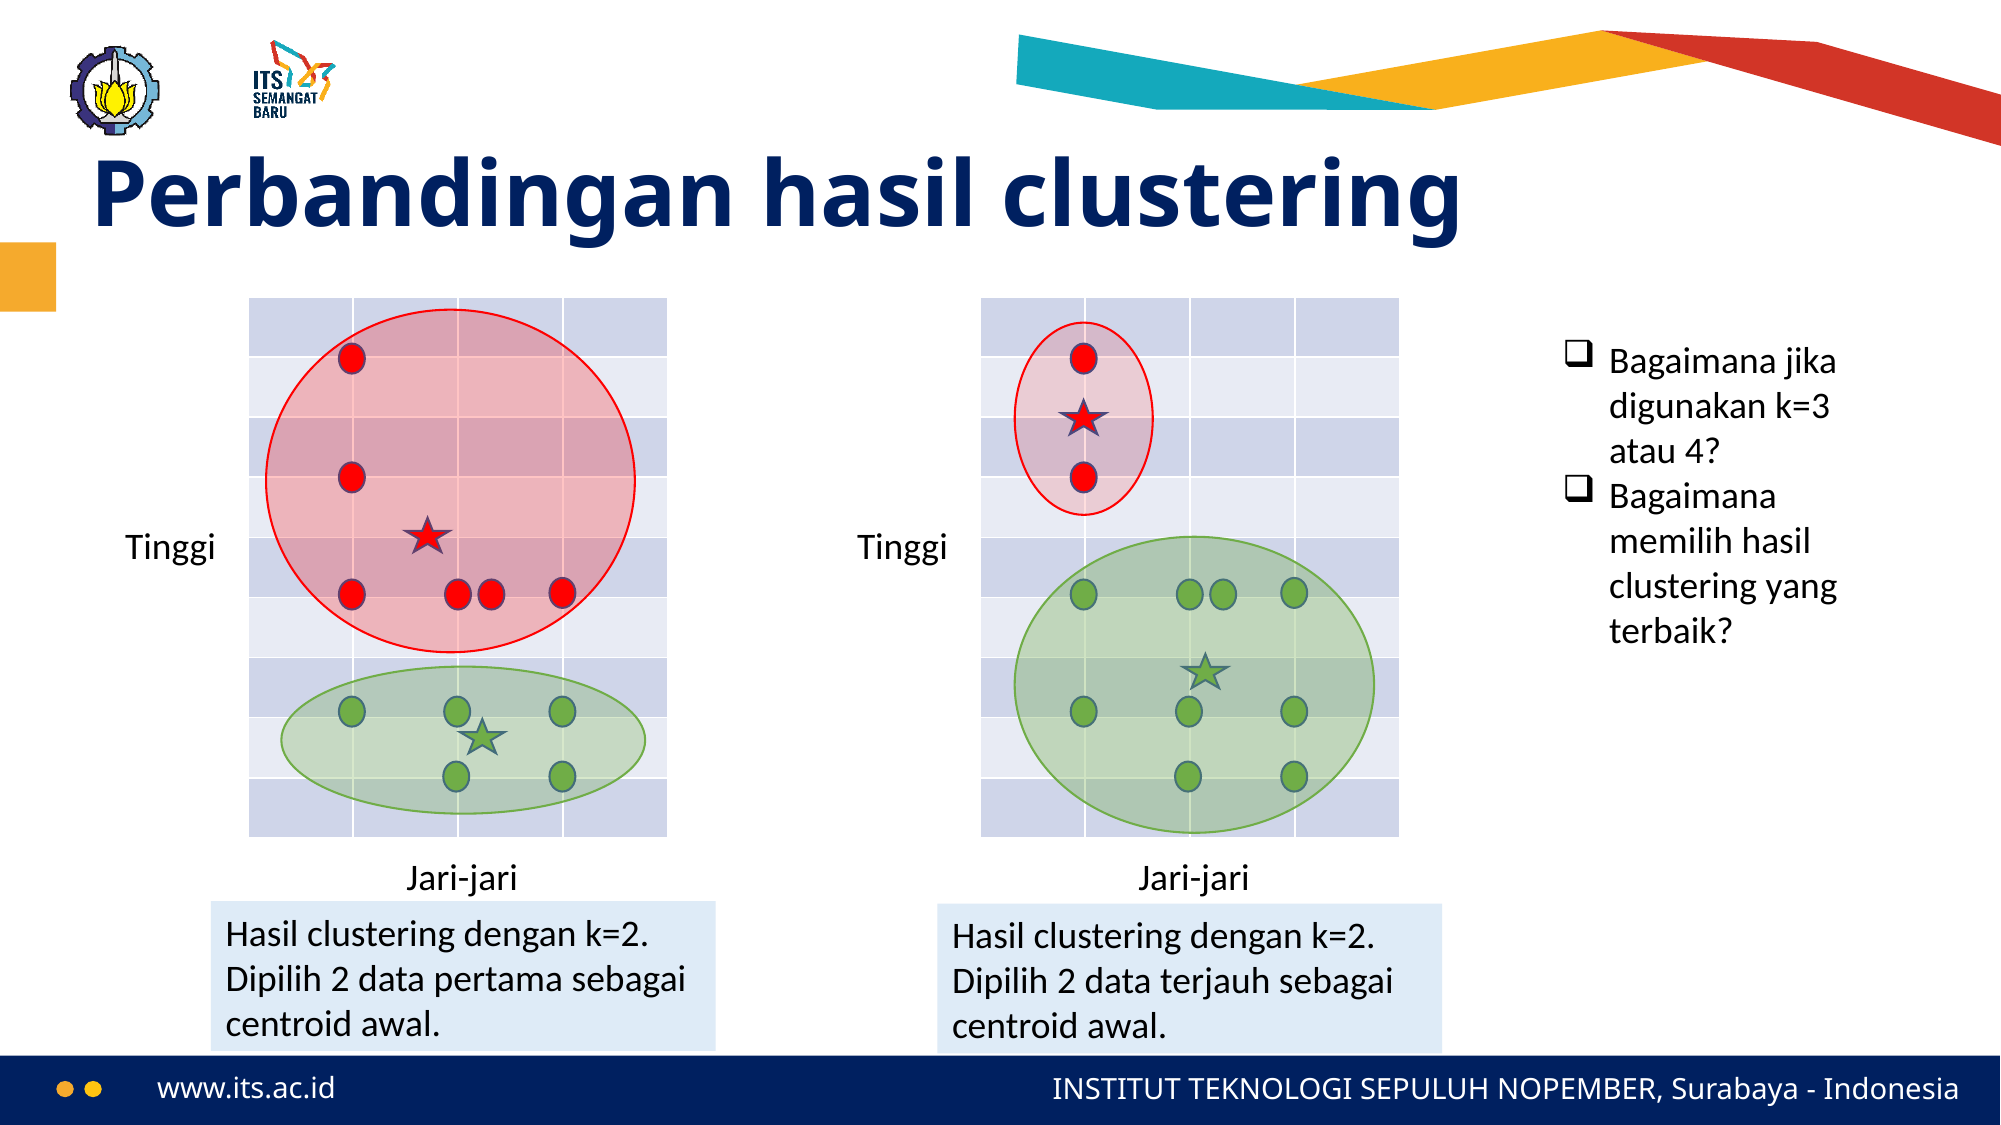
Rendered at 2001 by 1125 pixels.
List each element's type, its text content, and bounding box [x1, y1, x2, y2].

table_cell [249, 538, 312, 597]
table_cell [249, 779, 352, 837]
text_box Tinggi [110, 514, 236, 575]
table_cell [564, 779, 667, 837]
table_cell [249, 658, 352, 717]
table_cell [1141, 418, 1189, 476]
table_cell [354, 658, 457, 679]
table_cell [1086, 478, 1189, 537]
text_box [0, 1055, 2000, 1125]
table_header [1296, 298, 1399, 356]
text_box [265, 308, 636, 654]
table_cell [1233, 538, 1294, 559]
table_cell [354, 801, 457, 837]
table_cell [249, 718, 302, 777]
table_cell [589, 538, 667, 597]
text_box www.its.ac.id [142, 1061, 785, 1112]
table_header [1191, 298, 1294, 356]
table_cell [624, 718, 667, 777]
picture [968, 0, 2000, 296]
table_header [1086, 298, 1189, 356]
table_cell [1191, 358, 1294, 416]
table_cell [459, 620, 562, 657]
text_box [56, 1080, 102, 1098]
text_box Jari-jari [391, 845, 547, 901]
picture [69, 45, 160, 136]
text_box Perbandingan hasil clustering [75, 125, 968, 254]
table_cell [1338, 718, 1399, 777]
picture [243, 27, 346, 130]
table_header [981, 298, 1084, 356]
table_cell [1139, 358, 1189, 416]
table_cell [249, 478, 274, 537]
text_box [0, 241, 57, 313]
table_cell [1296, 779, 1399, 837]
table_cell [1343, 598, 1399, 657]
table_cell [249, 358, 319, 416]
table_cell [459, 804, 562, 837]
table_cell [249, 418, 277, 476]
table_cell [627, 478, 667, 537]
text_box Hasil clustering dengan k=2. Dipilih 2 data terjauh sebagai centroid awal. [937, 903, 1443, 1054]
table_cell [1191, 810, 1294, 837]
table_cell [564, 658, 667, 717]
table_cell [1086, 538, 1156, 564]
text_box [280, 665, 647, 815]
table_cell [1296, 538, 1399, 597]
table_cell [1296, 478, 1399, 537]
text_box INSTITUT TEKNOLOGI SEPULUH NOPEMBER, Surabaya - Indonesia [886, 1062, 1976, 1113]
table_header [459, 298, 562, 342]
table_cell [1372, 658, 1399, 717]
table_cell [1086, 805, 1189, 837]
table_cell [564, 598, 667, 657]
table_cell [1296, 358, 1399, 416]
text_box [1013, 535, 1376, 834]
table_header [564, 298, 667, 356]
text_box Hasil clustering dengan k=2. Dipilih 2 data pertama sebagai centroid awal. [210, 901, 716, 1051]
table_cell [981, 478, 1084, 537]
table_cell [981, 418, 1026, 476]
table_cell [582, 358, 667, 416]
table_cell [981, 358, 1028, 416]
text_box Tinggi [842, 514, 968, 575]
table_cell [981, 658, 1017, 717]
table_cell [981, 718, 1051, 777]
text_box Jari-jari [1123, 845, 1279, 903]
table_cell [981, 598, 1046, 657]
table_header [249, 298, 352, 356]
table_cell [459, 658, 562, 677]
table_cell [249, 598, 352, 657]
table_cell [1191, 478, 1294, 537]
table_cell [981, 779, 1084, 837]
table_cell [1296, 418, 1399, 476]
text_box Bagaimana jika digunakan k=3 atau 4? Bagaimana memilih hasil clustering yang terbaik? [1547, 328, 1919, 659]
text_box [1013, 321, 1154, 516]
table_cell [981, 538, 1084, 597]
table_header [354, 298, 457, 333]
table_cell [354, 629, 457, 657]
table_cell [624, 418, 667, 476]
table_cell [1191, 418, 1294, 476]
